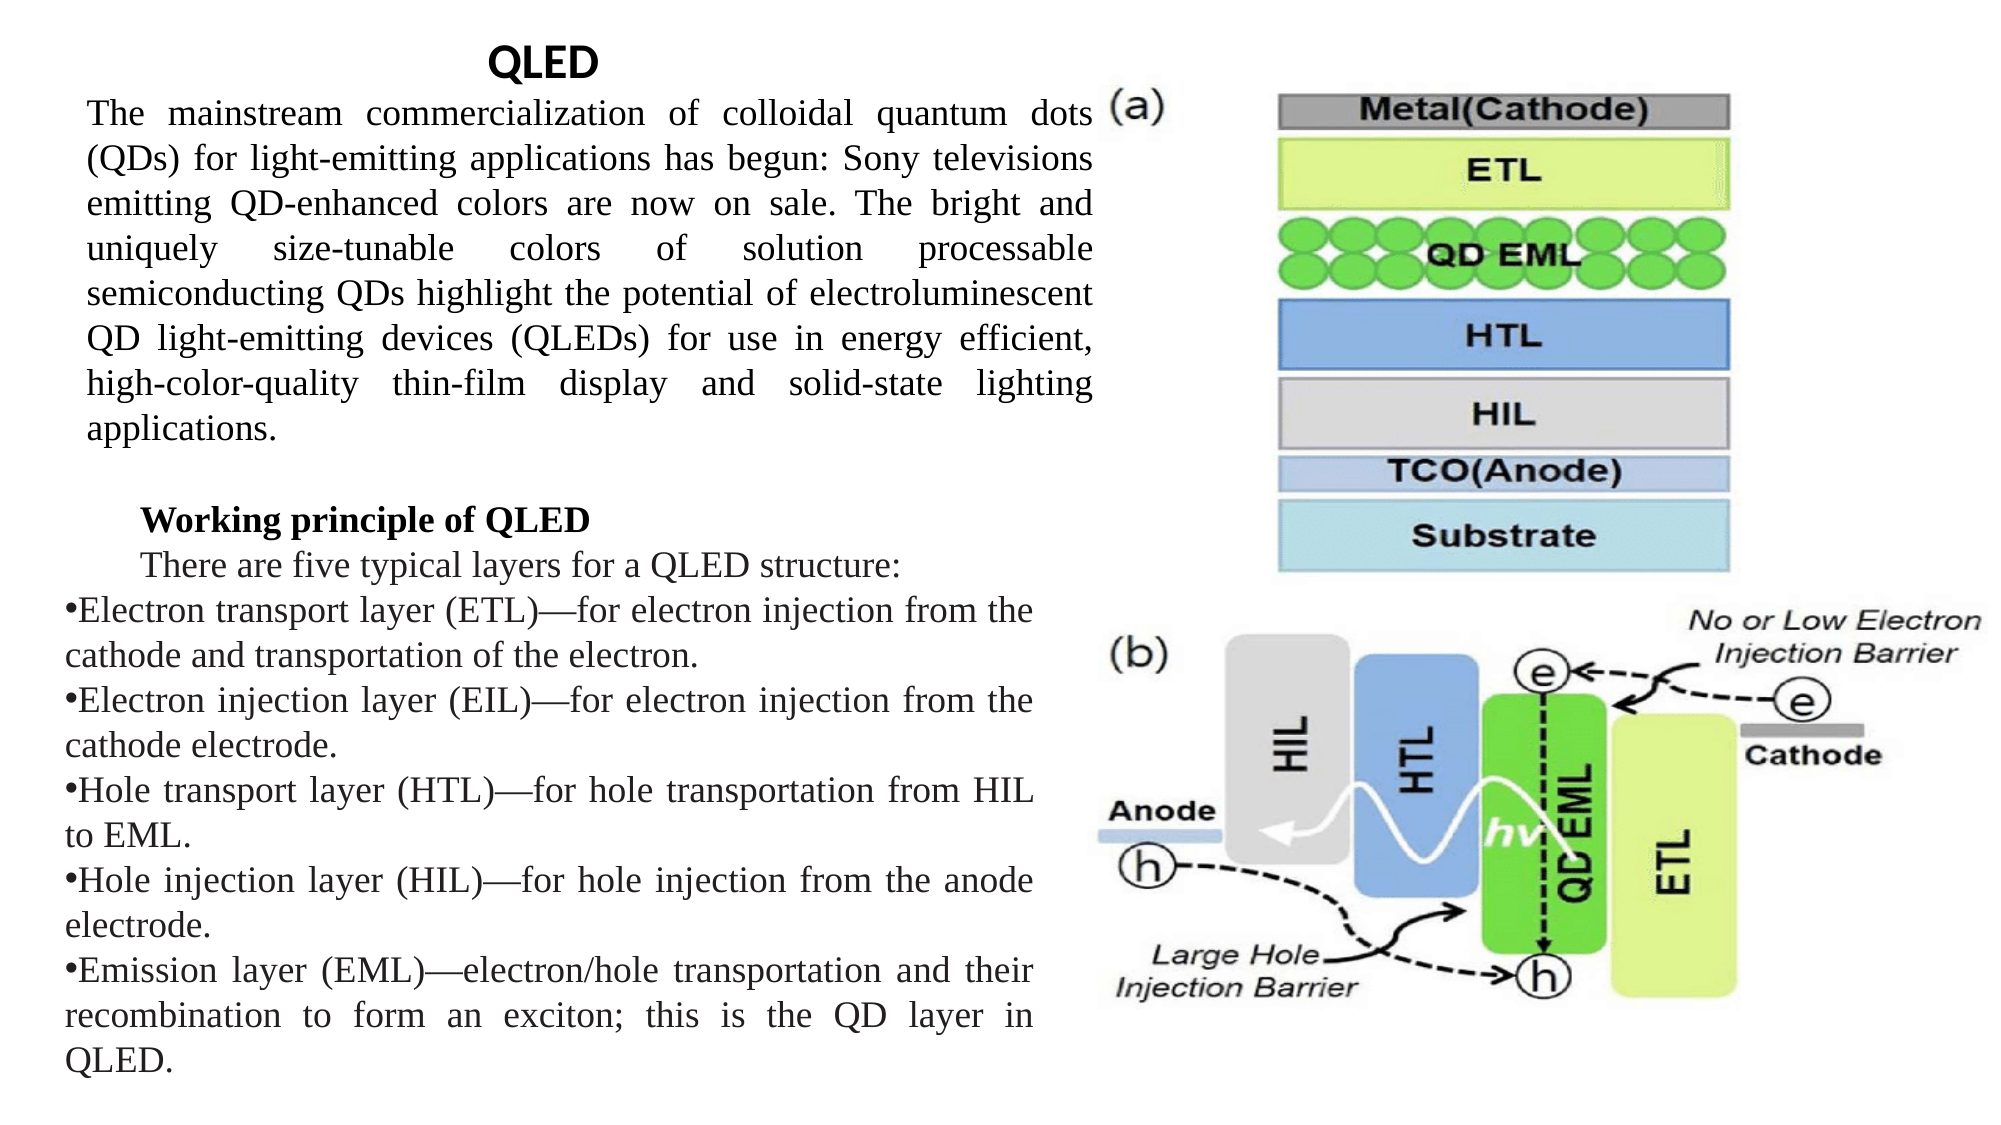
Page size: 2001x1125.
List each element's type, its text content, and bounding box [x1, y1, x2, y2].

picture [1087, 74, 1988, 1010]
text_box Working principle of QLED There are five typical layers for a QLED structure: Electron transport layer (ETL)—for electron injection from the cathode and transportation of the electron. Electron injection layer (EIL)—for electron injection from the cathode electrode. Hole transport layer (HTL)—for hole transportation from HIL to EML. Hole injection layer (HIL)—for hole injection from the anode electrode. Emission layer (EML)—electron/hole transportation and their recombination to form an exciton; this is the QD layer in QLED. [50, 546, 1050, 1088]
text_box QLED [473, 21, 615, 80]
text_box The mainstream commercialization of colloidal quantum dots (QDs) for light-emitting applications has begun: Sony televisions emitting QD-enhanced colors are now on sale. The bright and uniquely size-tunable colors of solution processable semiconducting QDs highlight the potential of electroluminescent QD light-emitting devices (QLEDs) for use in energy efficient, high-color-quality thin-film display and solid-state lighting applications. [0, 80, 1082, 546]
